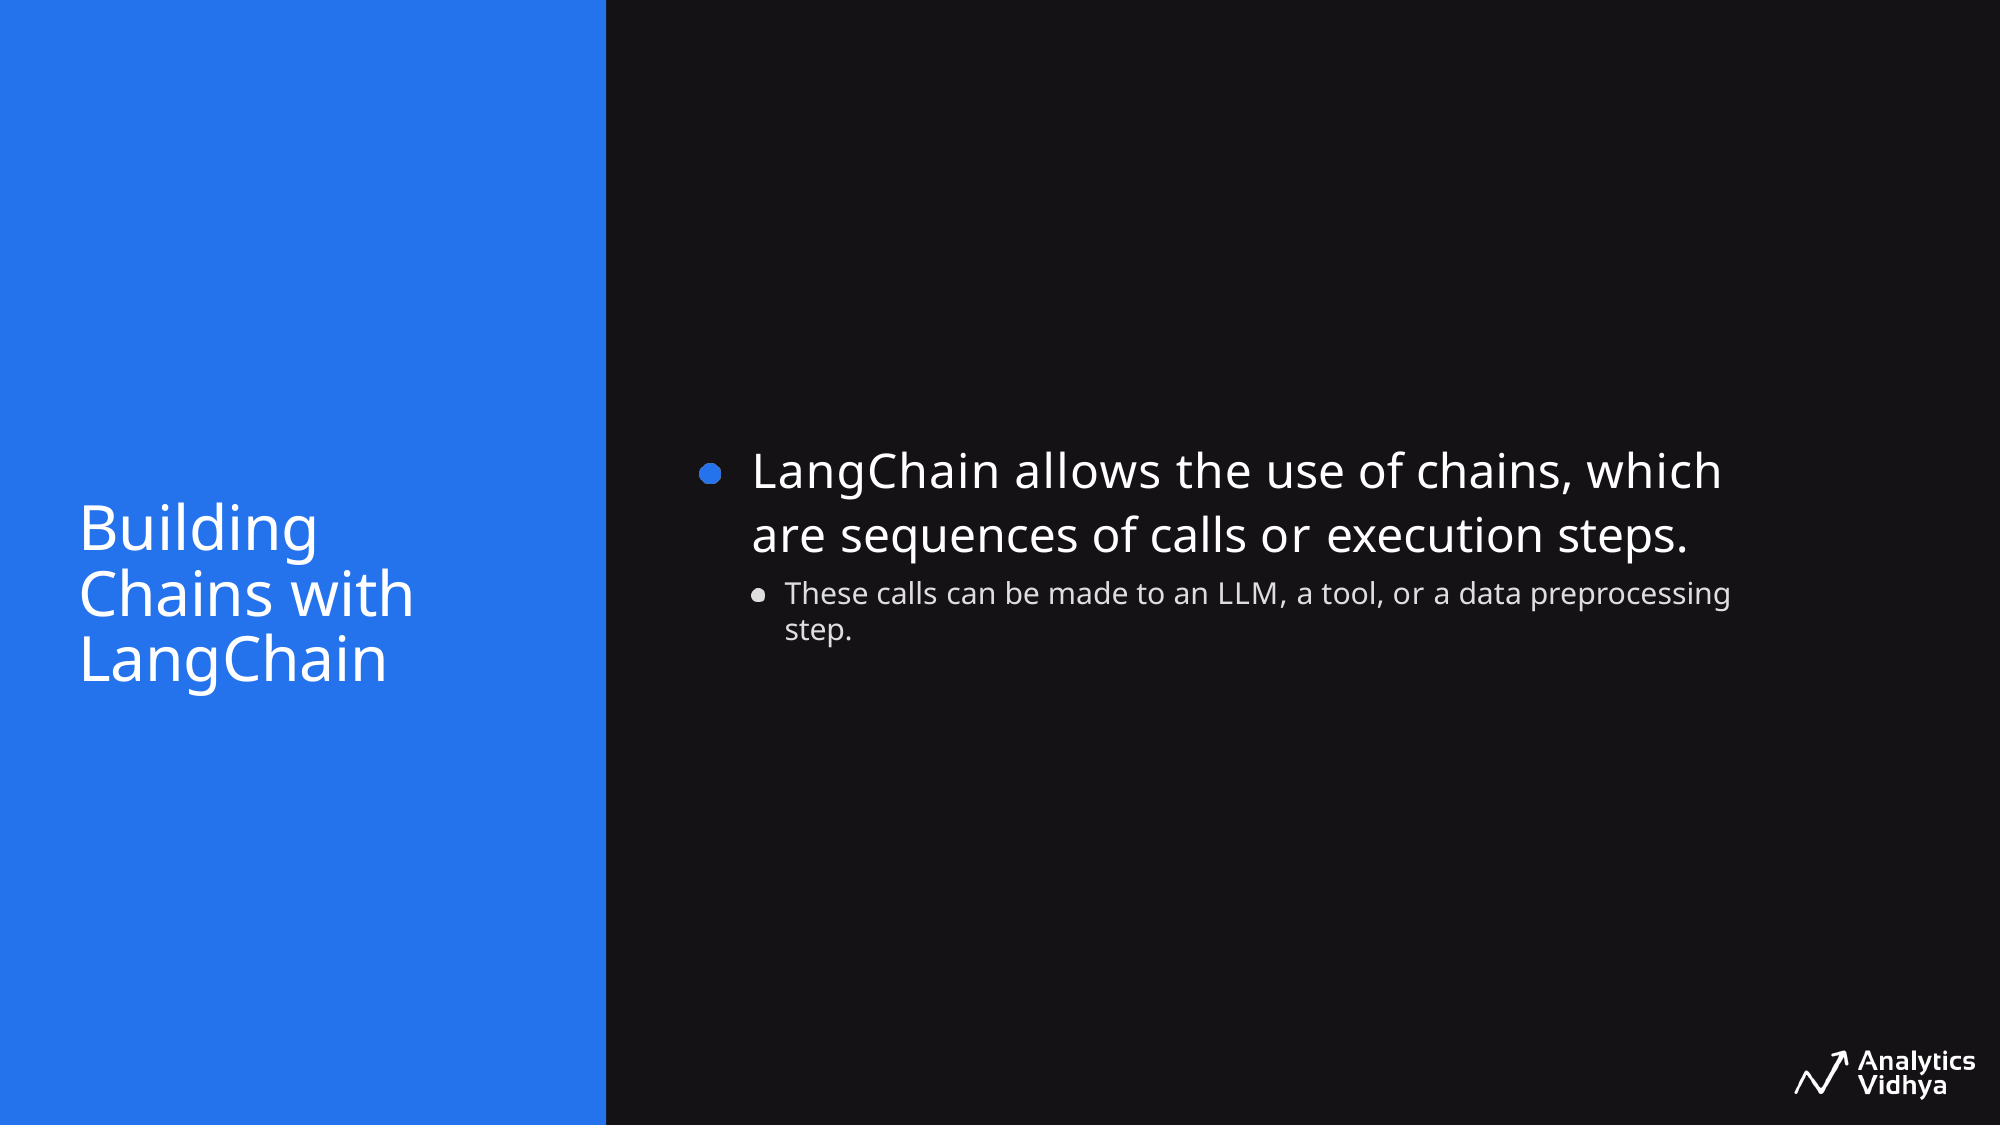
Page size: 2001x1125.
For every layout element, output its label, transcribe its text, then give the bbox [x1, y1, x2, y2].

picture [751, 588, 765, 603]
text_box [0, 0, 607, 1125]
title LangChain allows the use of chains, which are sequences of calls or execution steps. These calls can be made to an LLM, a tool, or a data preprocessing step. [749, 432, 1773, 647]
picture [699, 462, 721, 484]
text_box Building Chains with LangChain [76, 485, 513, 695]
picture [1791, 1048, 1977, 1102]
